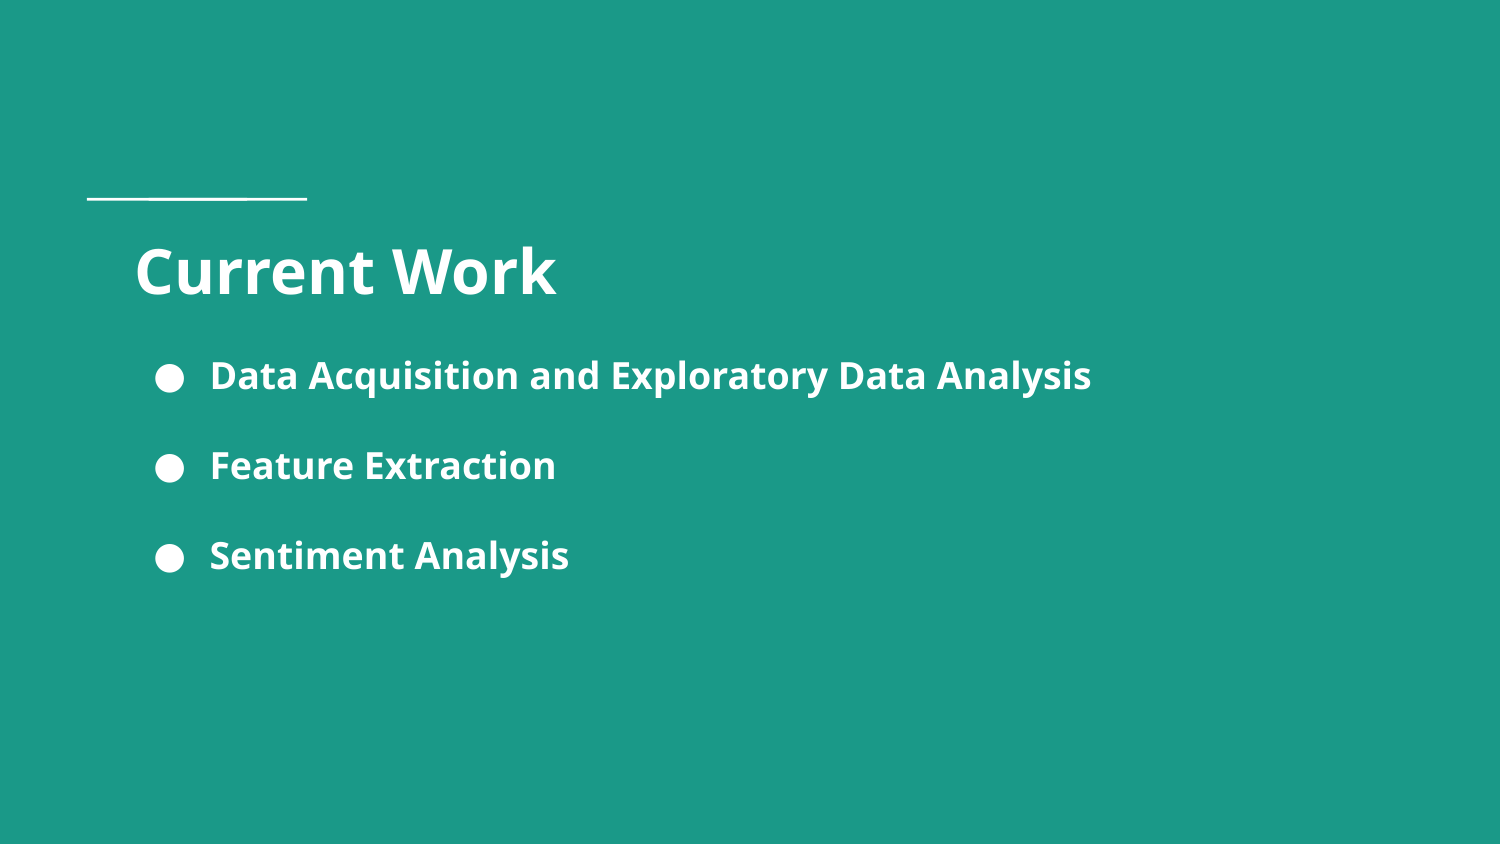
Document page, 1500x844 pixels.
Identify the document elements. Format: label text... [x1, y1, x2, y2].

title Current Work Data Acquisition and Exploratory Data Analysis Feature Extraction Sentiment Analysis [119, 216, 1381, 466]
